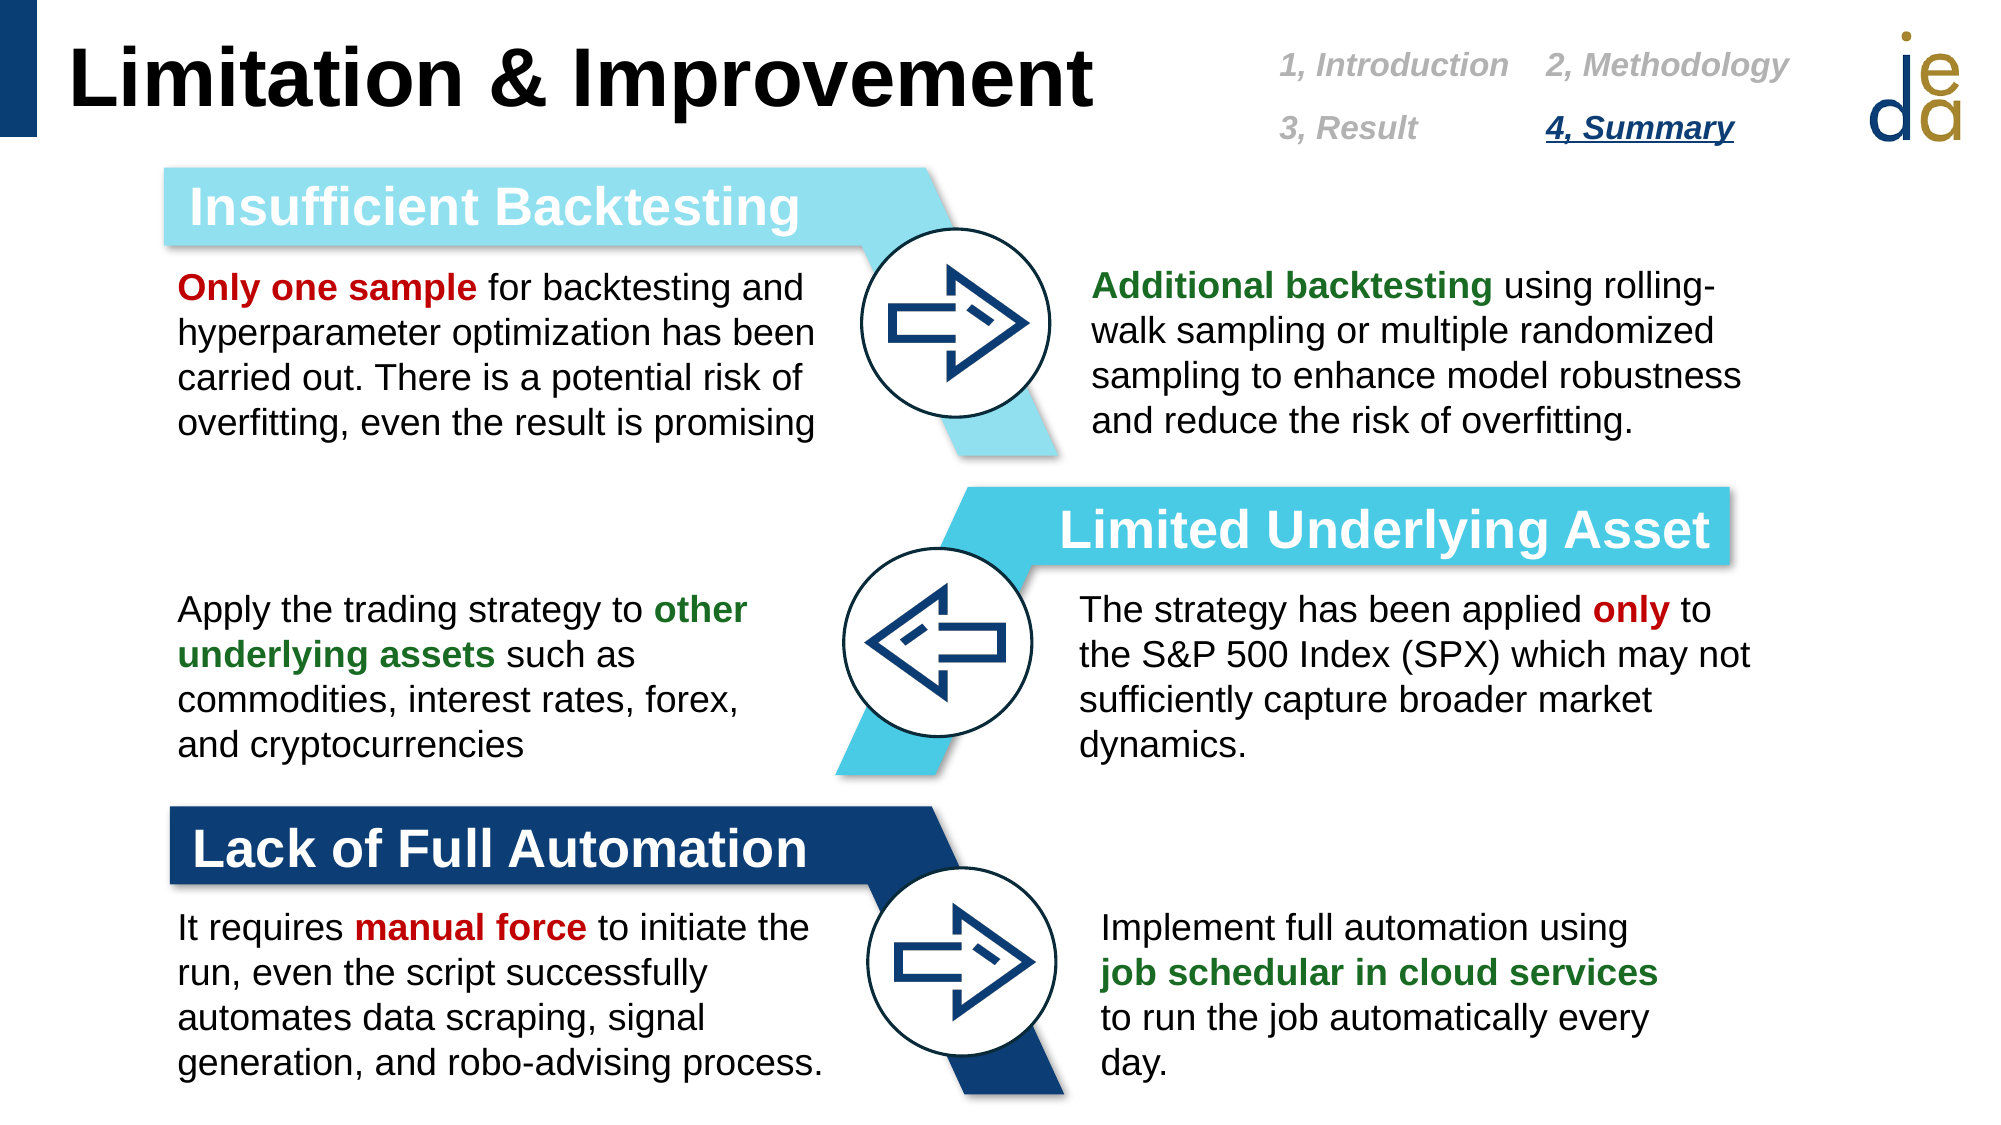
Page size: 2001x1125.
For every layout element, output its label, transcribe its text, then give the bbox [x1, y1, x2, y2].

text_box [168, 804, 961, 887]
text_box Additional backtesting using rolling-walk sampling or multiple randomized sampling to enhance model robustness and reduce the risk of overfitting. [1076, 253, 1779, 449]
text_box It requires manual force to initiate the run, even the script successfully automates data scraping, signal generation, and robo-advising process. [162, 895, 847, 1091]
text_box [945, 1057, 1067, 1097]
text_box Limited Underlying Asset [1044, 486, 1727, 567]
text_box [938, 485, 1732, 567]
text_box Only one sample for backtesting and hyperparameter optimization has been carried out. There is a potential risk of overfitting, even the result is promising [162, 255, 862, 451]
text_box Apply the trading strategy to other underlying assets such as commodities, interest rates, forex, and cryptocurrencies [162, 577, 827, 773]
text_box [832, 738, 954, 777]
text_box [867, 867, 1057, 1057]
text_box [162, 165, 955, 248]
text_box Lack of Full Automation [177, 805, 825, 886]
text_box Insufficient Backtesting [175, 163, 823, 244]
title Limitation & Improvement [53, 27, 1779, 137]
text_box The strategy has been applied only to the S&P 500 Index (SPX) which may not sufficiently capture broader market dynamics. [1064, 577, 1779, 772]
text_box Implement full automation using job schedular in cloud services to run the job automatically every day. [1085, 895, 1707, 1091]
picture [1835, 5, 1999, 168]
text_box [861, 228, 1051, 418]
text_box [843, 547, 1033, 738]
text_box [939, 418, 1061, 458]
